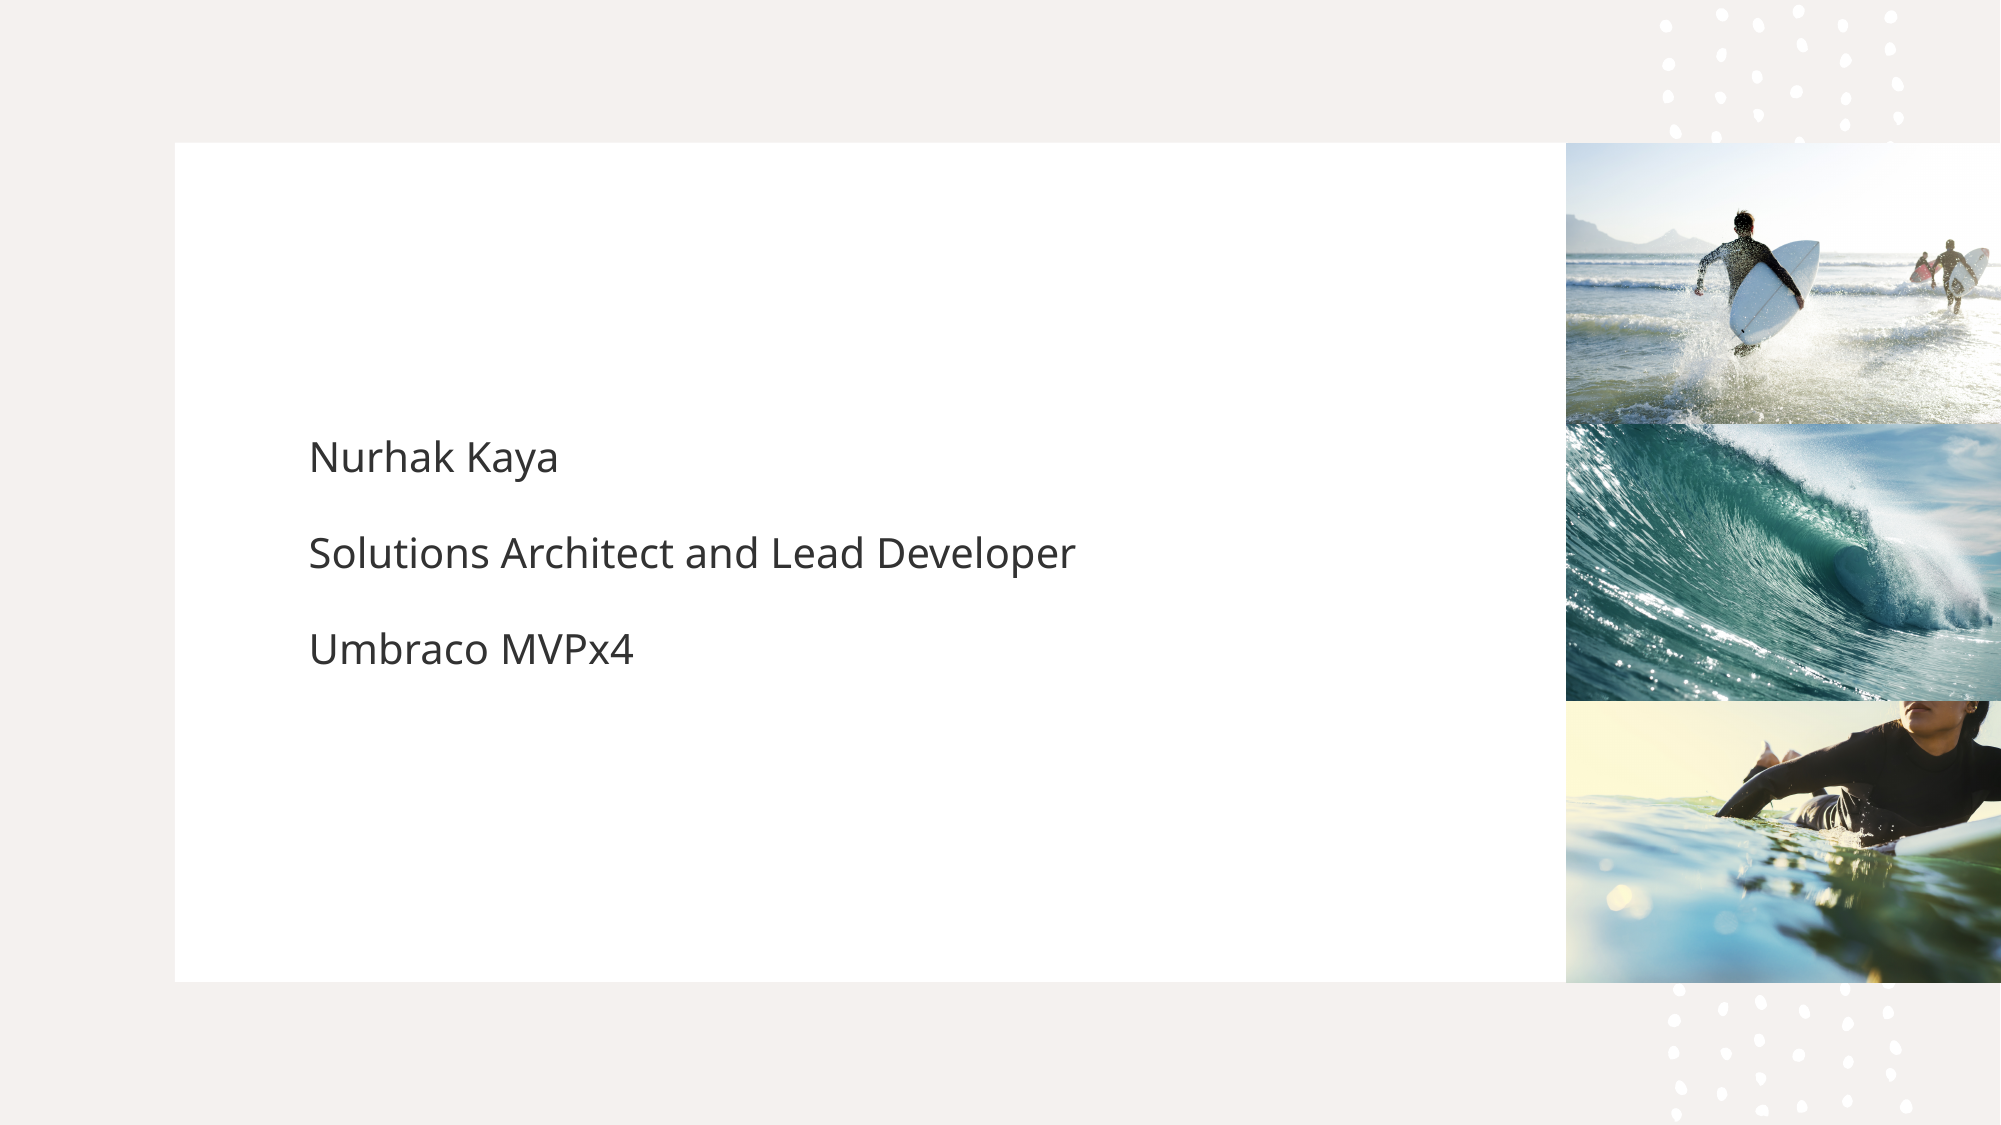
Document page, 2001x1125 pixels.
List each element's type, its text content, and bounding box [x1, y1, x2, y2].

list Nurhak Kaya Solutions Architect and Lead Developer Umbraco MVPx4 [293, 398, 1486, 900]
picture [1565, 143, 2001, 983]
